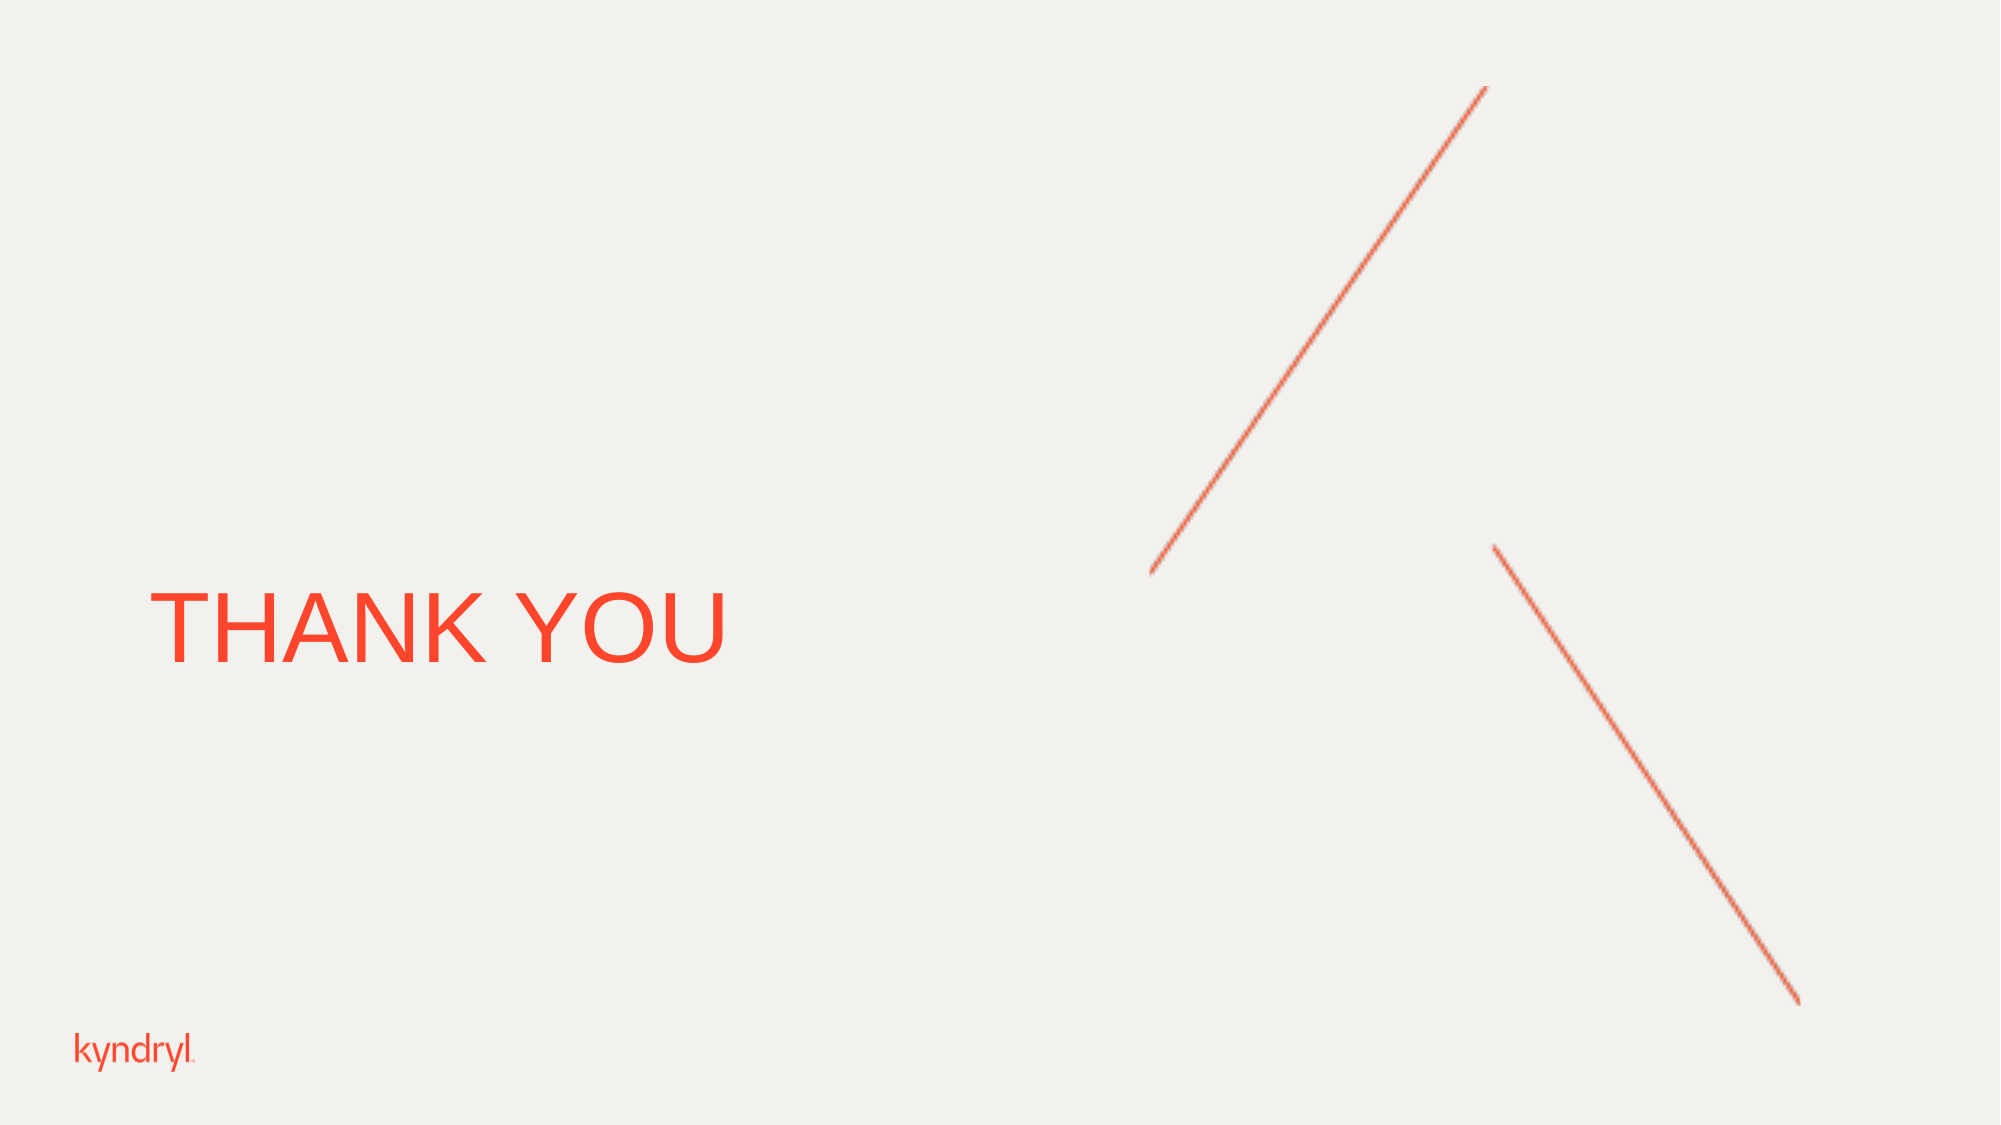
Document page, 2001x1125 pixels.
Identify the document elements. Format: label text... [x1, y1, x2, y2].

list THANK YOU [149, 562, 1227, 963]
picture [75, 1033, 195, 1072]
